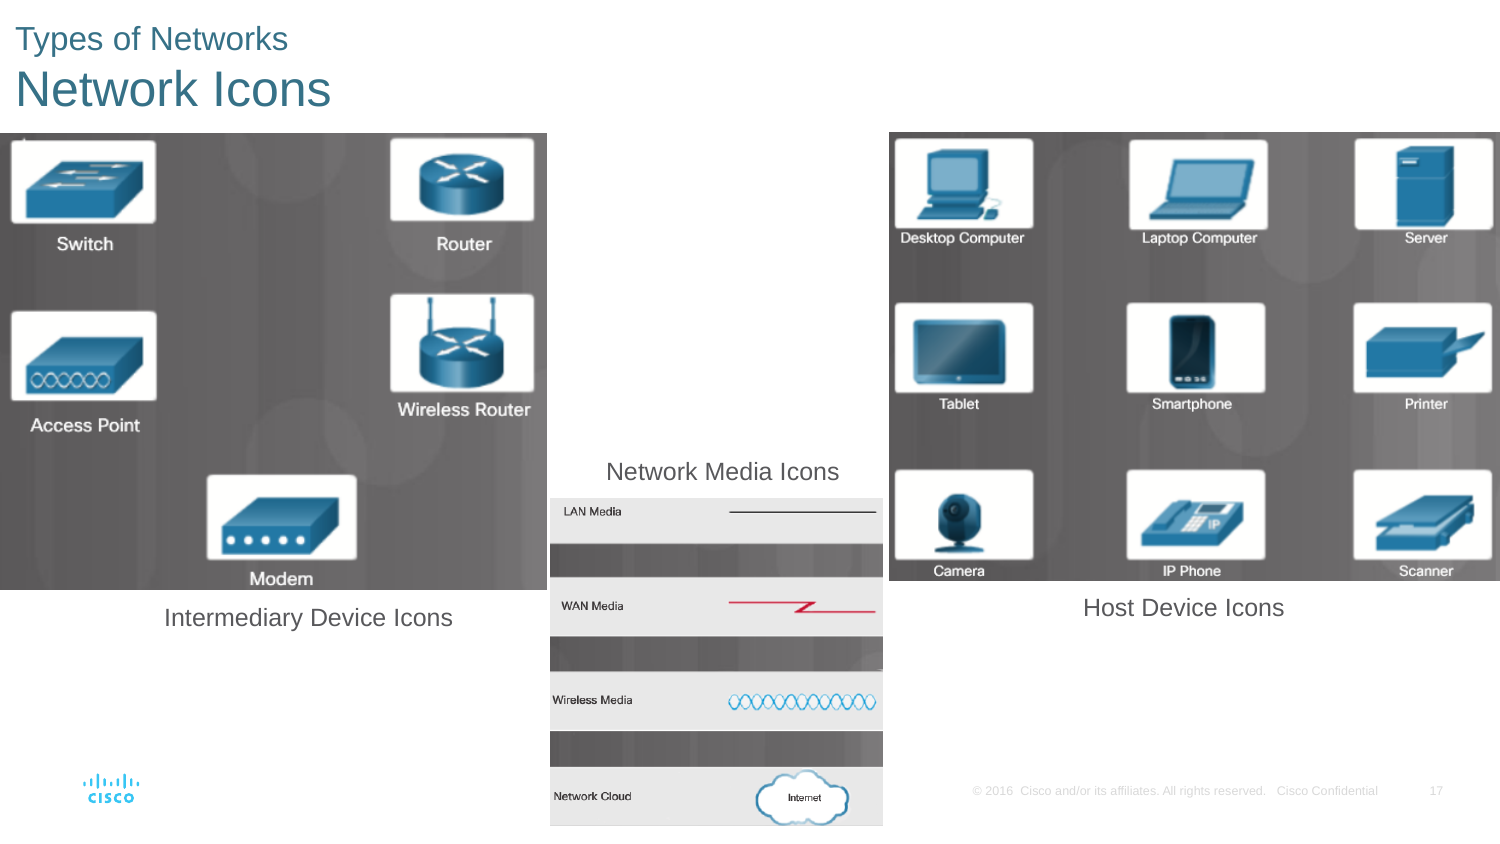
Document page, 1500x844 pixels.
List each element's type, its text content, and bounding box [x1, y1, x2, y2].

title Types of Networks Network Icons [0, 6, 1500, 127]
picture [888, 132, 1500, 581]
text_box Host Device Icons [1068, 589, 1301, 629]
picture [550, 498, 883, 827]
picture [0, 133, 547, 590]
text_box Intermediary Device Icons [149, 598, 469, 639]
text_box Network Media Icons [591, 447, 856, 493]
